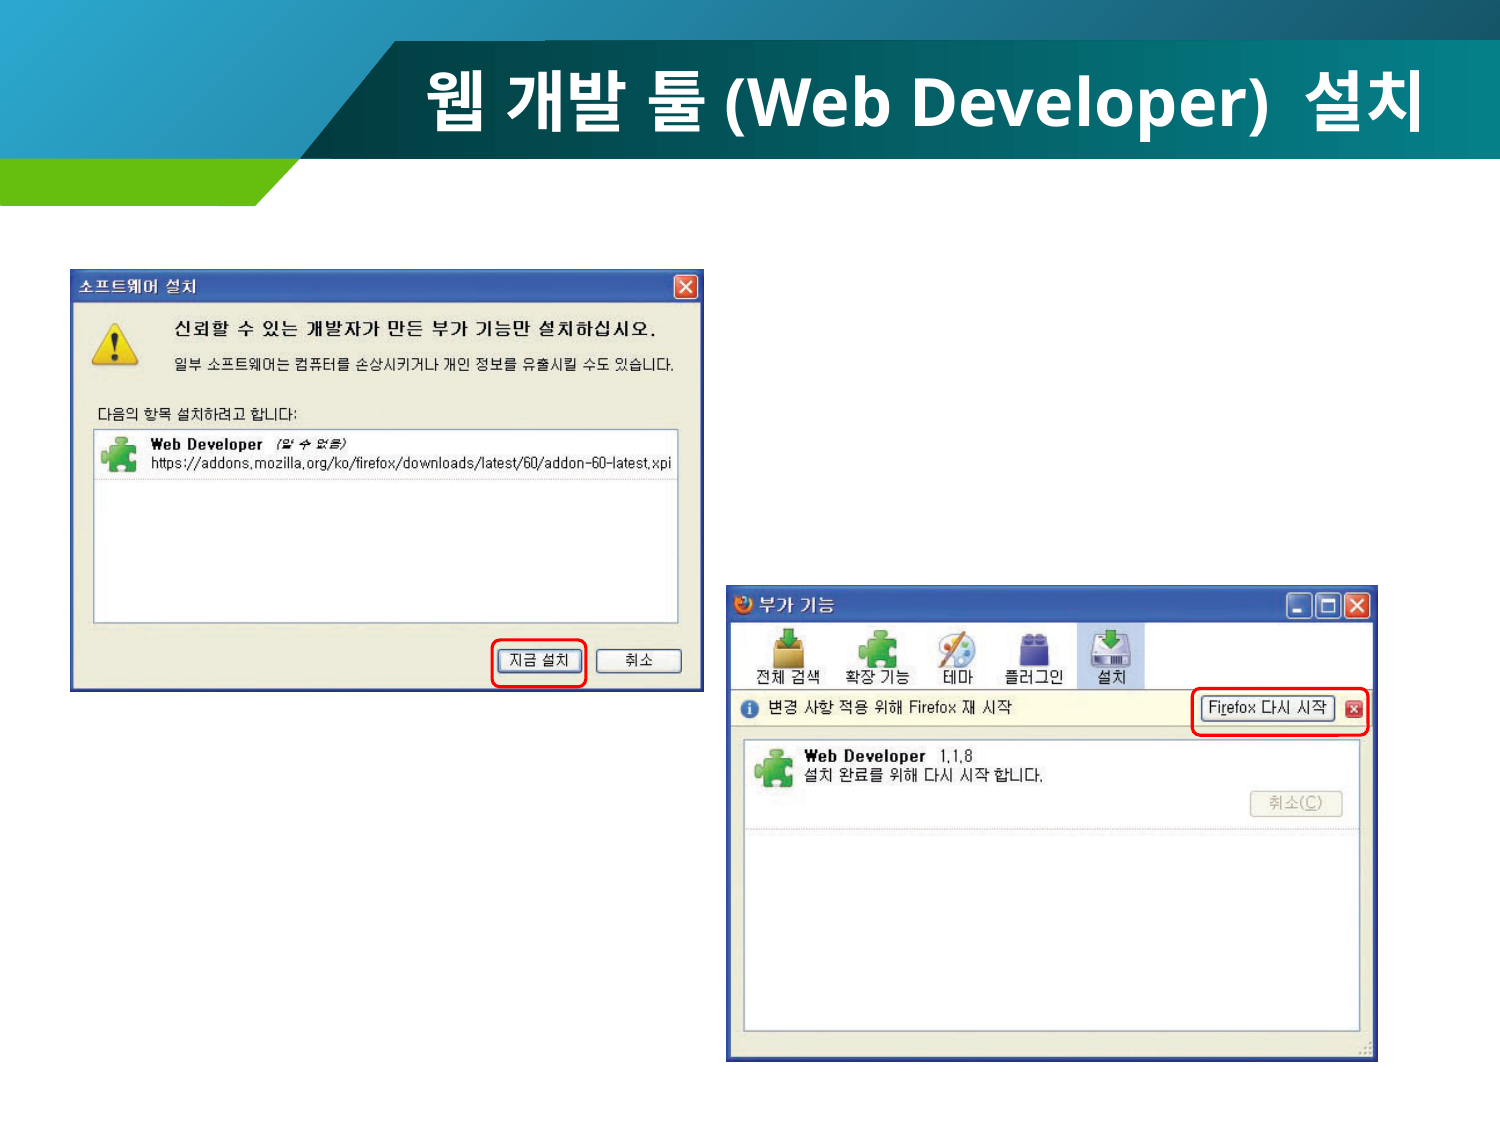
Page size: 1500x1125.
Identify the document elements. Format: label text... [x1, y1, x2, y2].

title 웹 개발 툴(Web Developer) 설치 [409, 36, 1477, 163]
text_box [70, 269, 1378, 1062]
